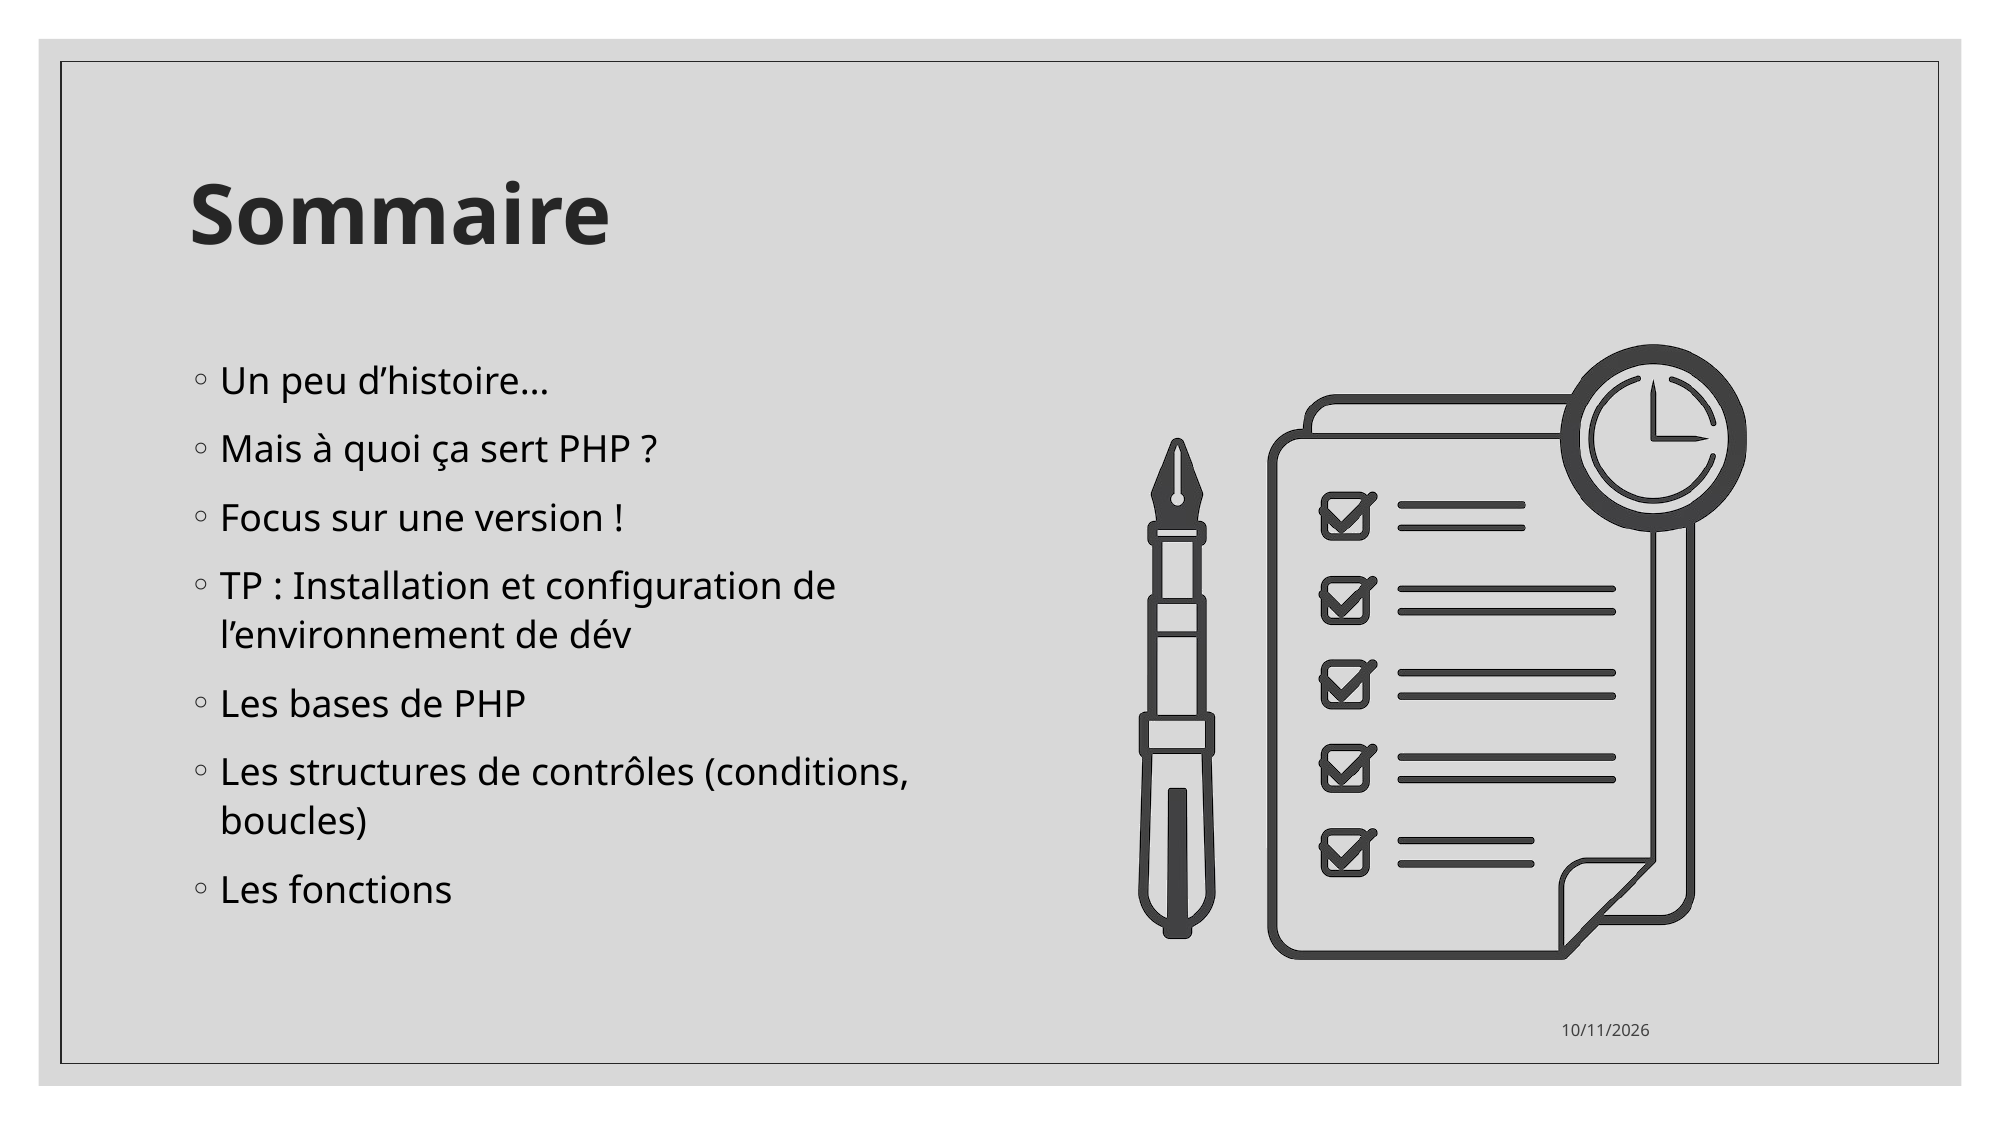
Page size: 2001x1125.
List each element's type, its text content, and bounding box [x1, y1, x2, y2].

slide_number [1190, 990, 1665, 1050]
picture [1137, 344, 1747, 960]
list Un peu d’histoire… Mais à quoi ça sert PHP ? Focus sur une version ! TP : Installation et configuration de l’environnement de dév Les bases de PHP Les structures de contrôles (conditions, boucles) Les fonctions [174, 345, 940, 960]
title Sommaire [174, 105, 1825, 331]
